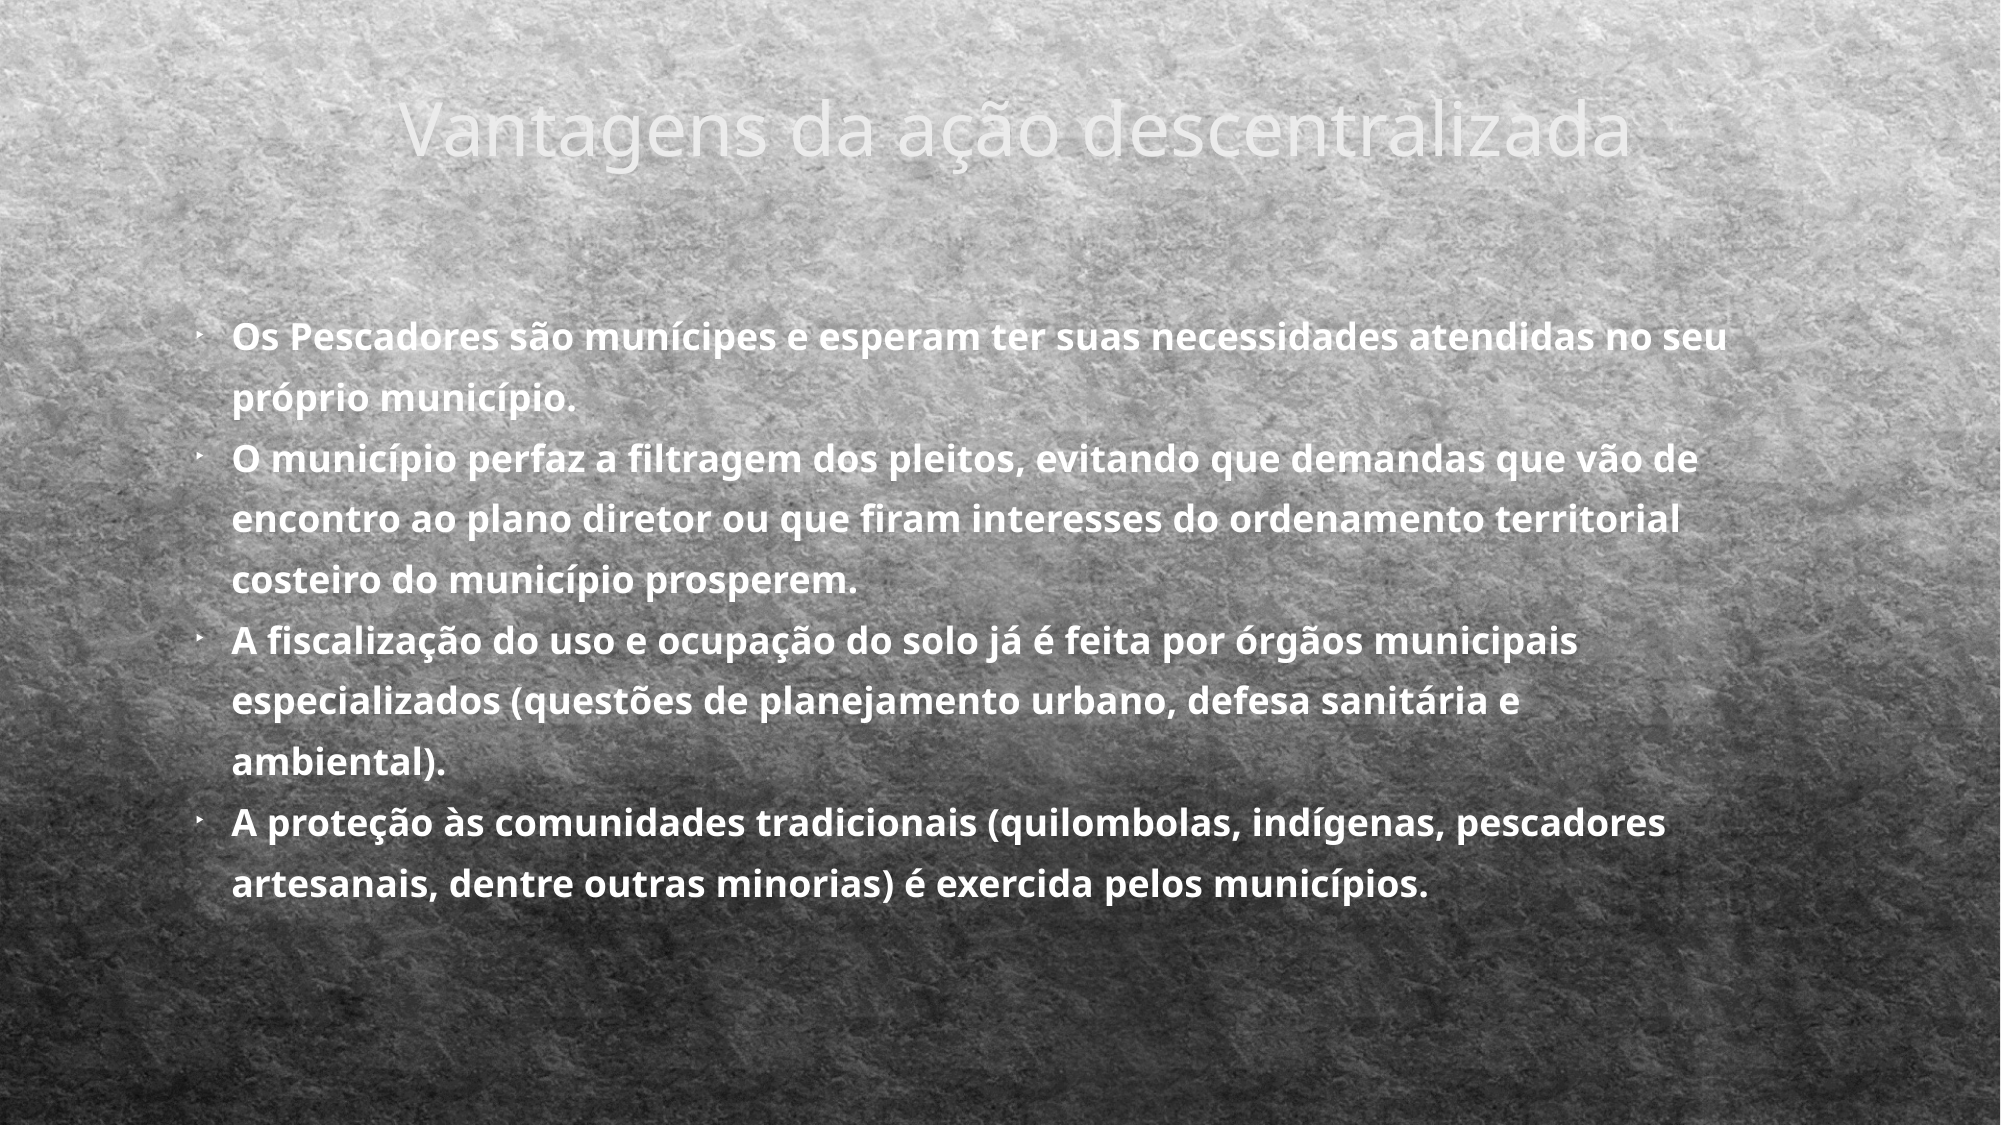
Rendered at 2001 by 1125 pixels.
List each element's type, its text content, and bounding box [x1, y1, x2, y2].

text_box Os Pescadores são munícipes e esperam ter suas necessidades atendidas no seu próprio município. O município perfaz a filtragem dos pleitos, evitando que demandas que vão de encontro ao plano diretor ou que firam interesses do ordenamento territorial costeiro do município prosperem. A fiscalização do uso e ocupação do solo já é feita por órgãos municipais especializados (questões de planejamento urbano, defesa sanitária e ambiental). A proteção às comunidades tradicionais (quilombolas, indígenas, pescadores artesanais, dentre outras minorias) é exercida pelos municípios. [181, 290, 1752, 1081]
picture [0, 0, 2001, 1125]
text_box Vantagens da ação descentralizada [106, 74, 1649, 304]
